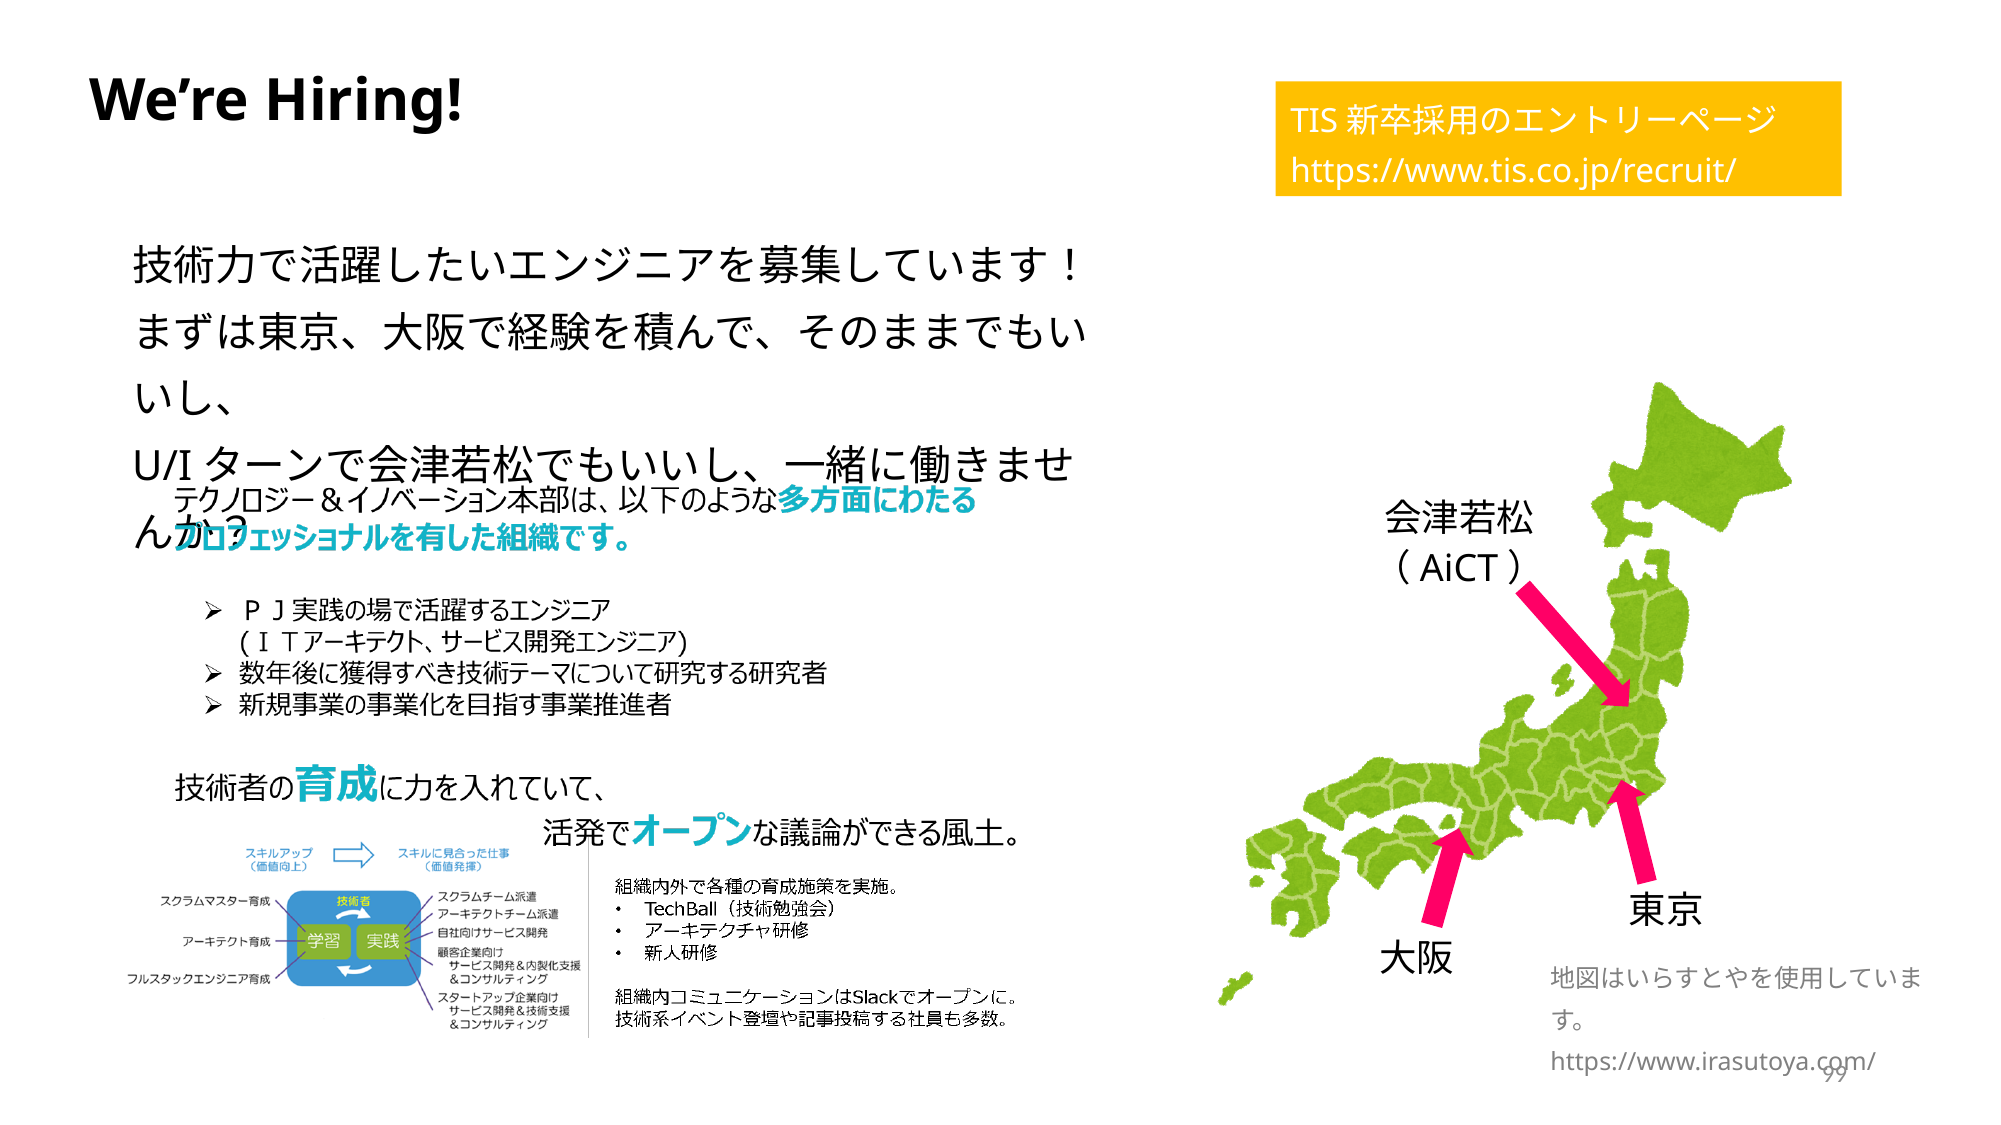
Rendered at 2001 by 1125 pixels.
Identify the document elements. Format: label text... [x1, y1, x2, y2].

slide_number 99 [1412, 1042, 1863, 1103]
text_box 技術力で活躍したいエンジニアを募集しています！ まずは東京、大阪で経験を積んで、そのままでもいいし、 U/Iターンで会津若松でもいいし、一緒に働きませんか？ [117, 214, 1121, 563]
picture [1186, 364, 1841, 1020]
text_box TIS新卒採用のエントリーページ https://www.tis.co.jp/recruit/ [1275, 81, 1842, 197]
text_box 地図はいらすとやを使用しています。 https://www.irasutoya.com/ [1535, 943, 1959, 1084]
text_box We’re Hiring! [74, 54, 1454, 140]
picture [121, 470, 1044, 1043]
